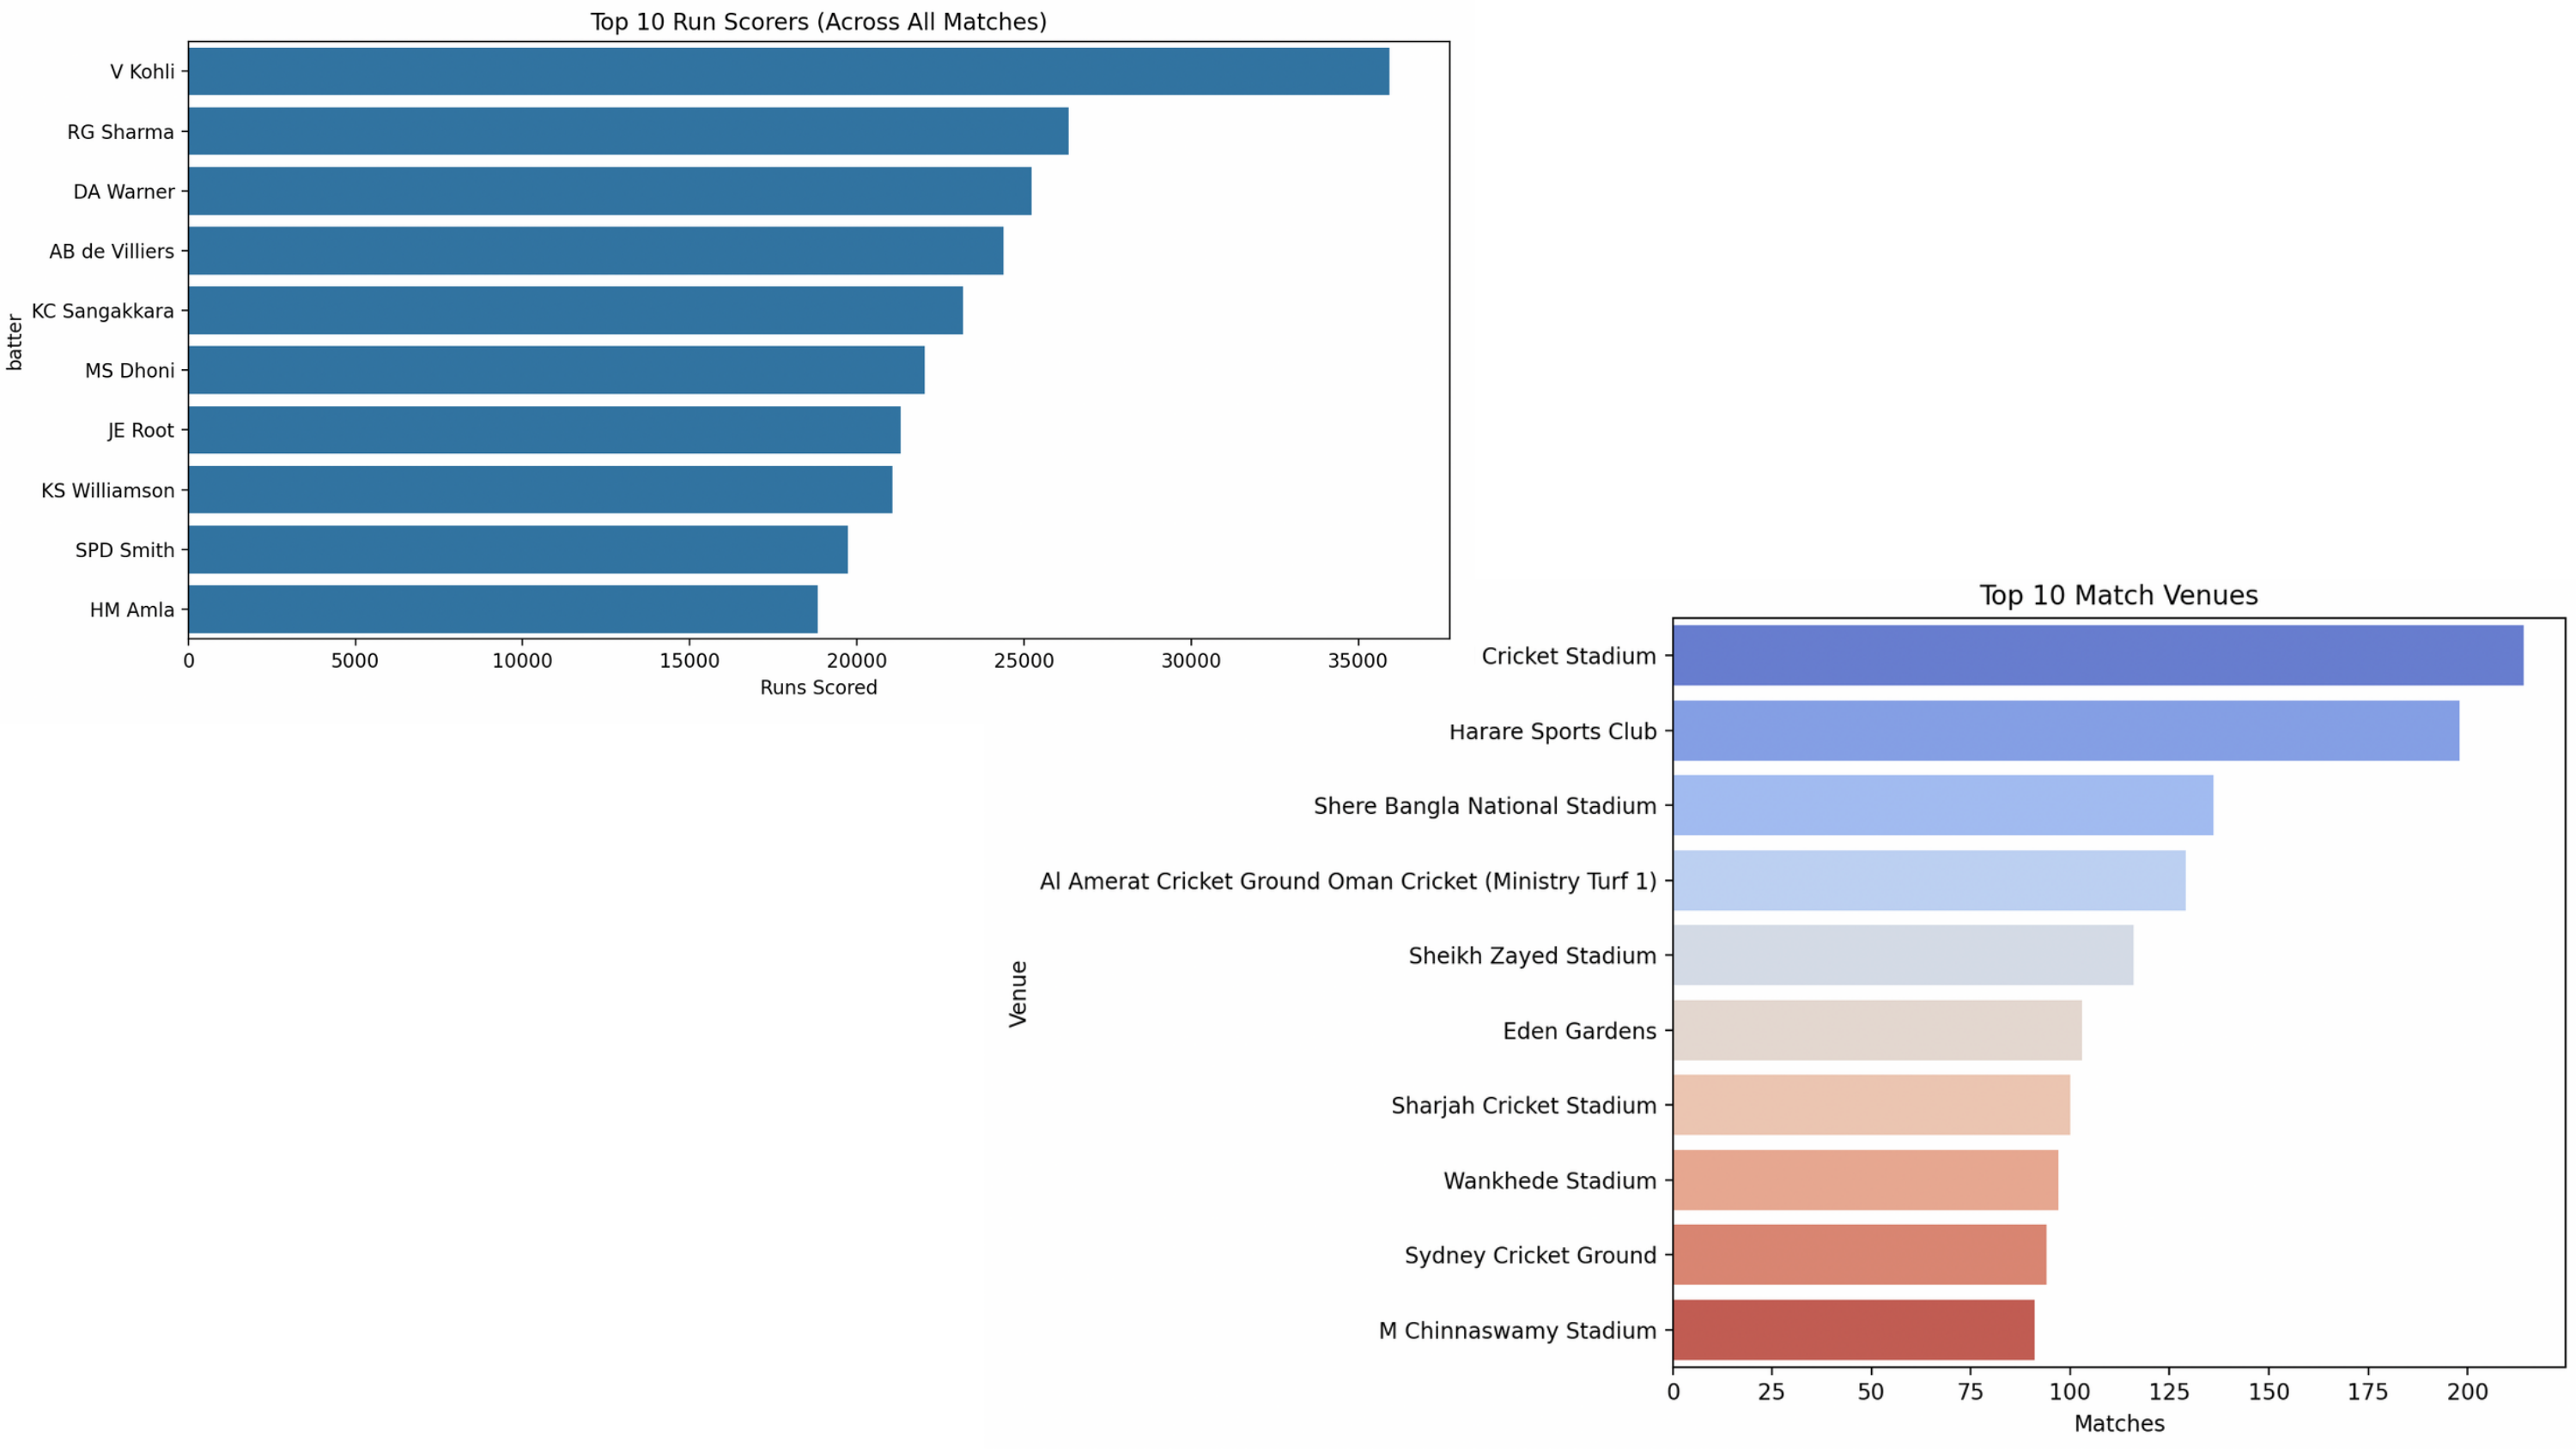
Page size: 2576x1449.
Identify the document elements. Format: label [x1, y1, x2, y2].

text_box [0, 0, 1475, 724]
text_box [984, 579, 2576, 1449]
